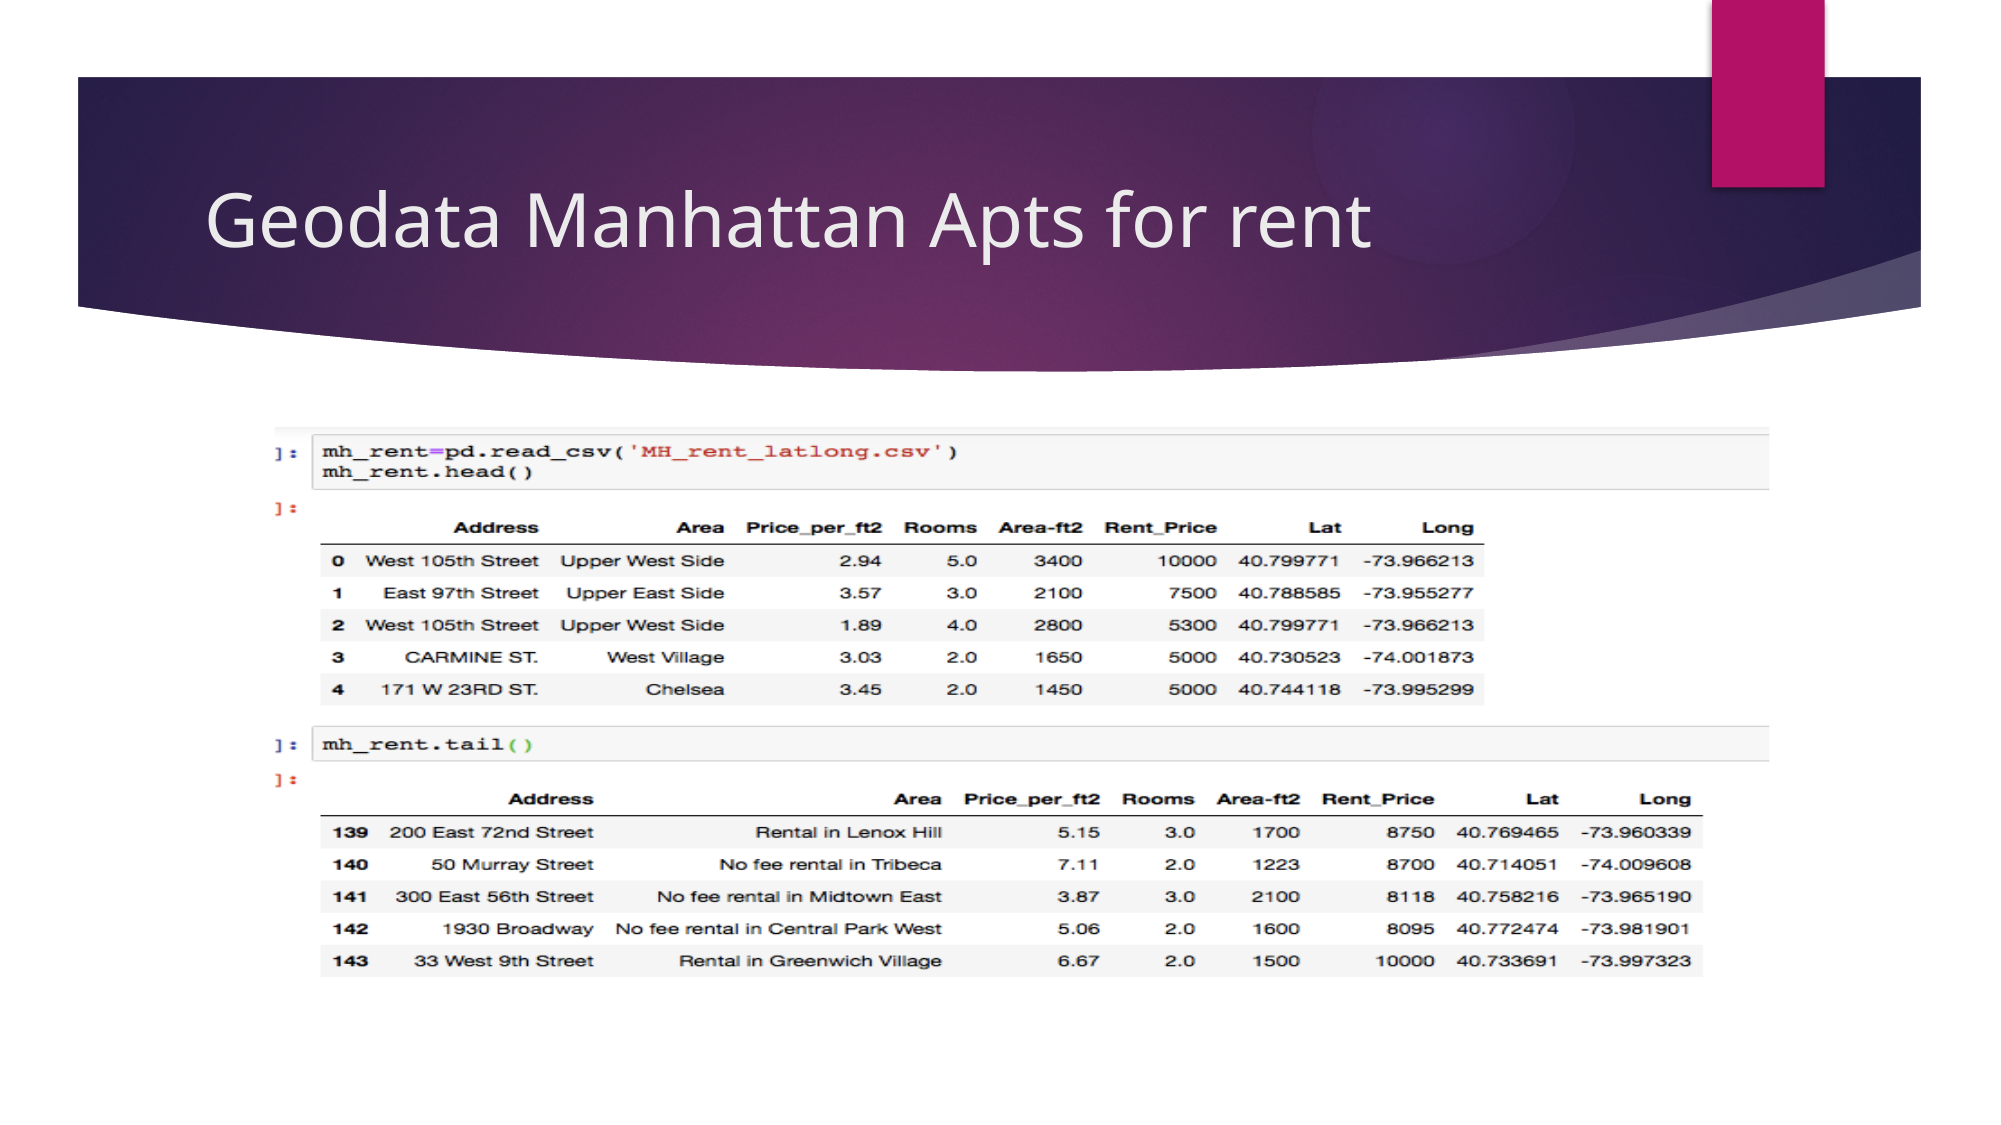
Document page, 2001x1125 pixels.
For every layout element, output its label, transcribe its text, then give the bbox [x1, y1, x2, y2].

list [274, 426, 1770, 988]
title Geodata Manhattan Apts for rent [189, 159, 1627, 276]
